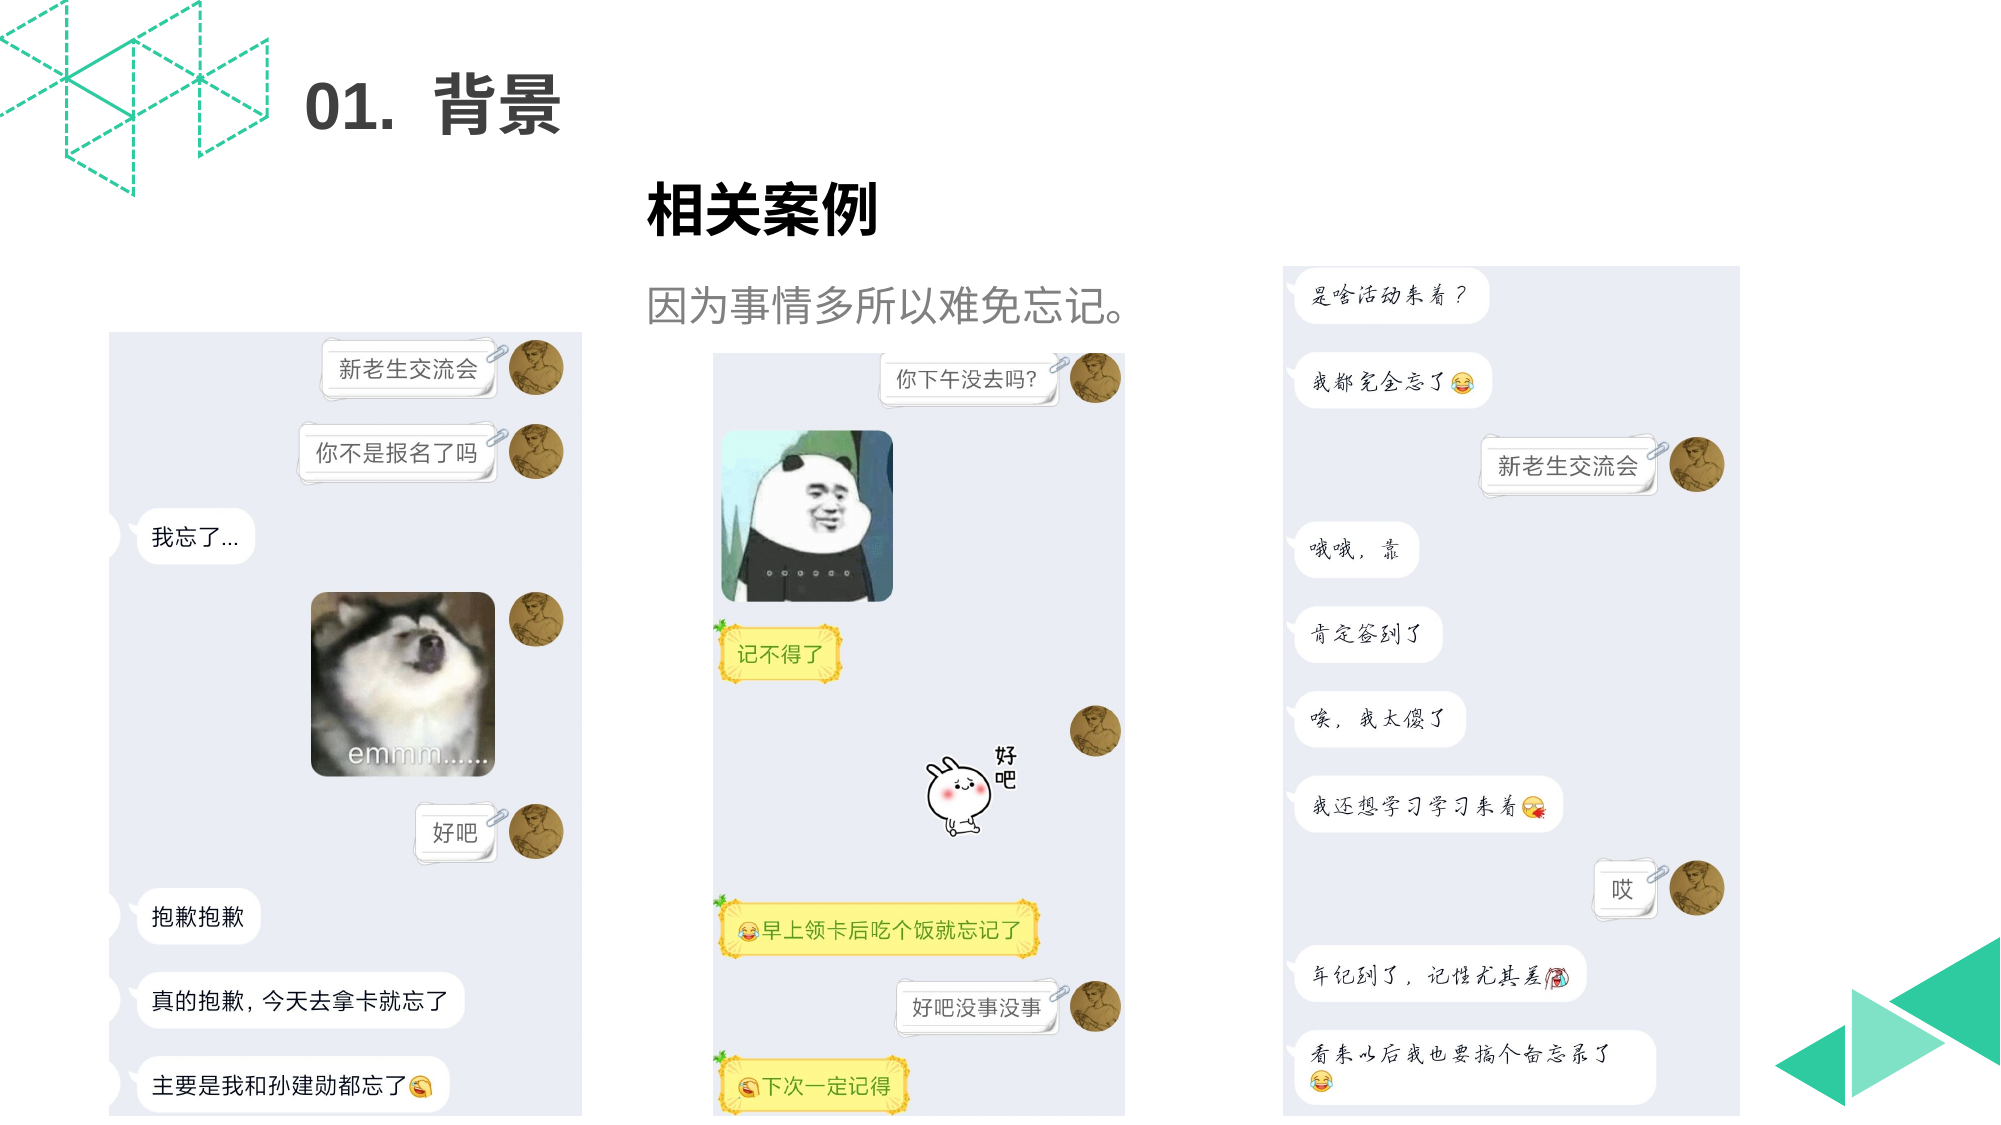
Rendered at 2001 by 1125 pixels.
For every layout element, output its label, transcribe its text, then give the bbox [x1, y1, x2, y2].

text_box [631, 151, 1269, 333]
text_box [0, 0, 68, 76]
text_box [0, 37, 69, 117]
text_box [132, 0, 202, 81]
text_box [67, 119, 135, 197]
picture [1283, 266, 1740, 1116]
picture [108, 332, 582, 1116]
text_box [1774, 937, 2000, 1107]
text_box [198, 78, 269, 158]
text_box [201, 38, 269, 117]
text_box [134, 39, 201, 119]
text_box 01. 背景 [289, 55, 580, 151]
text_box [65, 79, 134, 158]
picture [713, 353, 1125, 1116]
text_box [68, 39, 134, 116]
